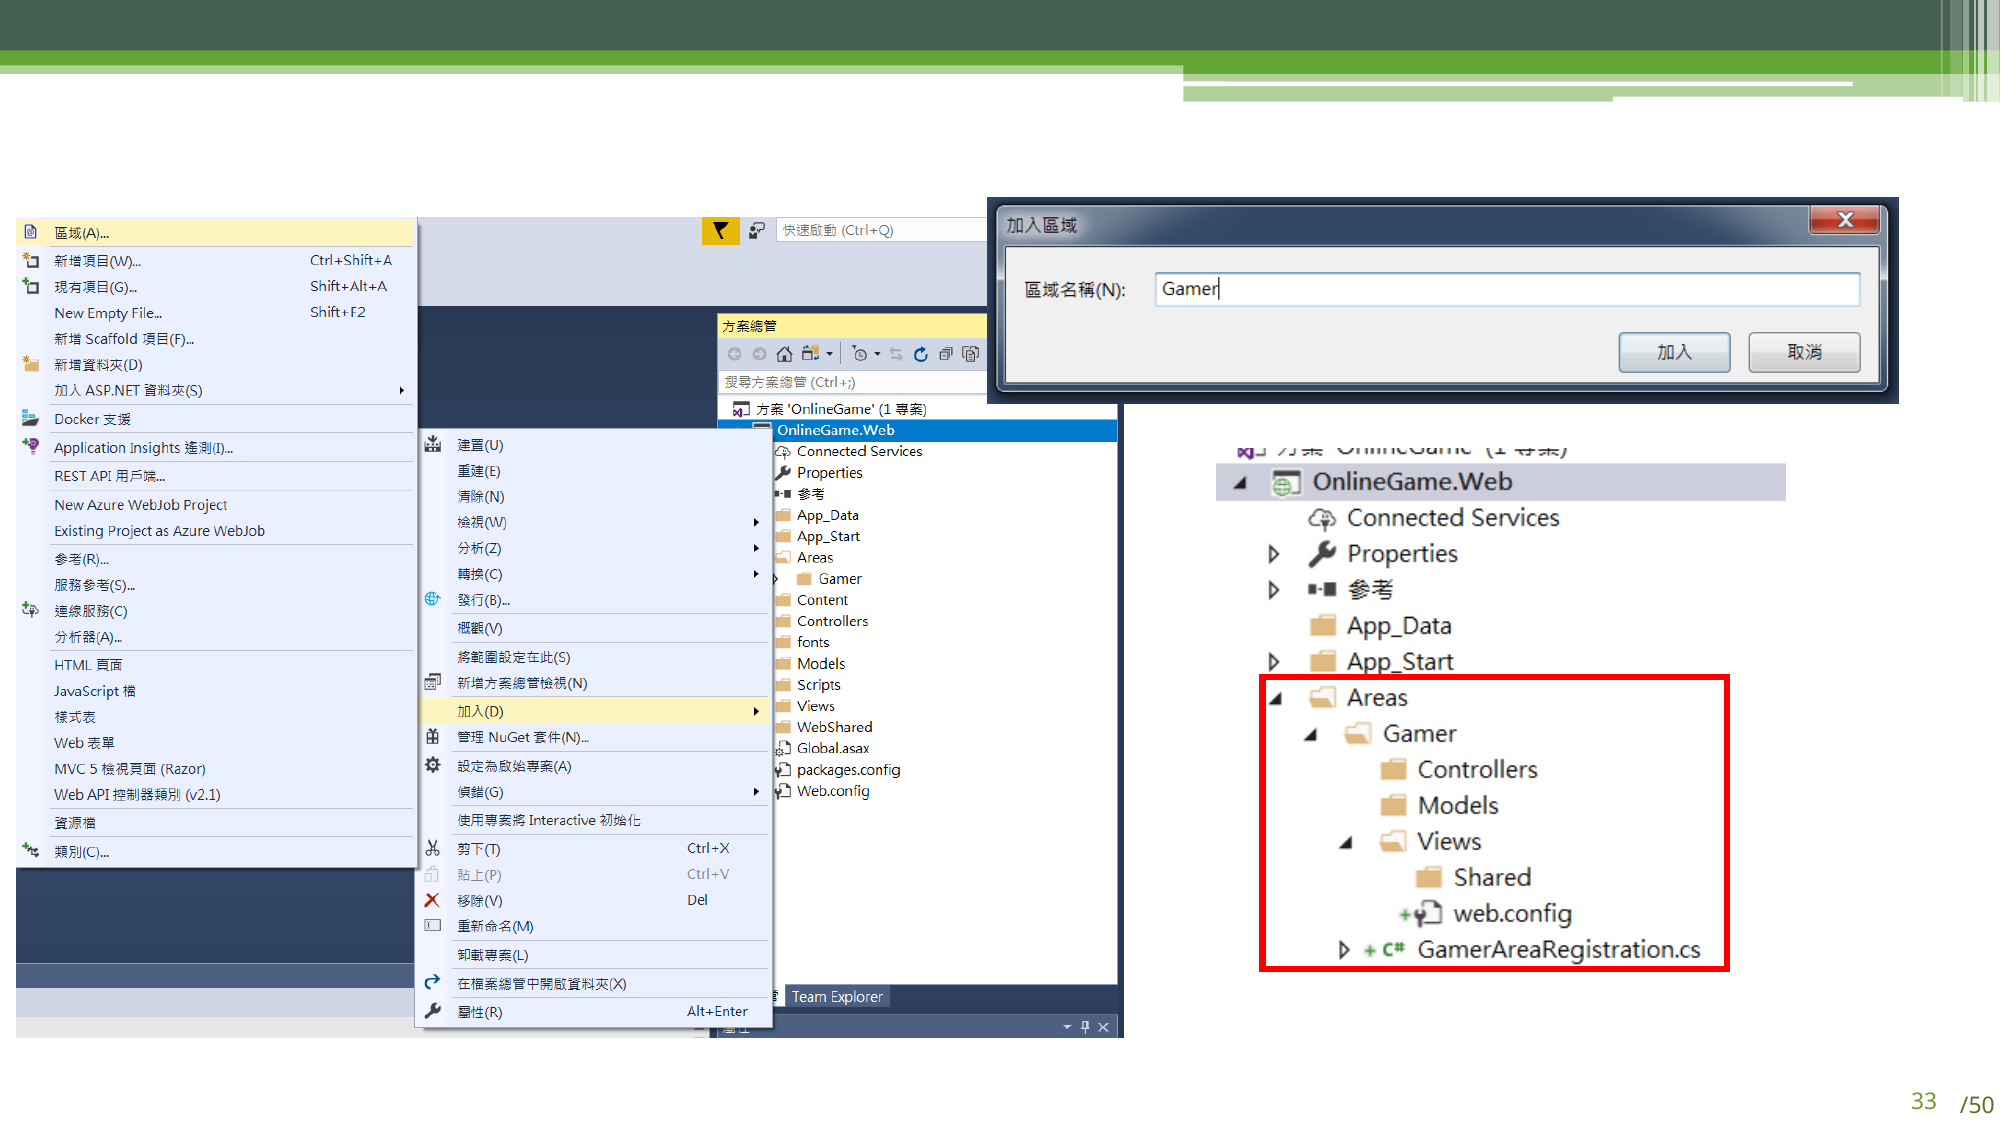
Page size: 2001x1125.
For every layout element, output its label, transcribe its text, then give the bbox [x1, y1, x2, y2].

picture [1216, 448, 1786, 969]
slide_number 32 [1785, 1065, 1953, 1125]
footer /50 [1953, 1083, 2000, 1124]
picture [15, 197, 1899, 1038]
